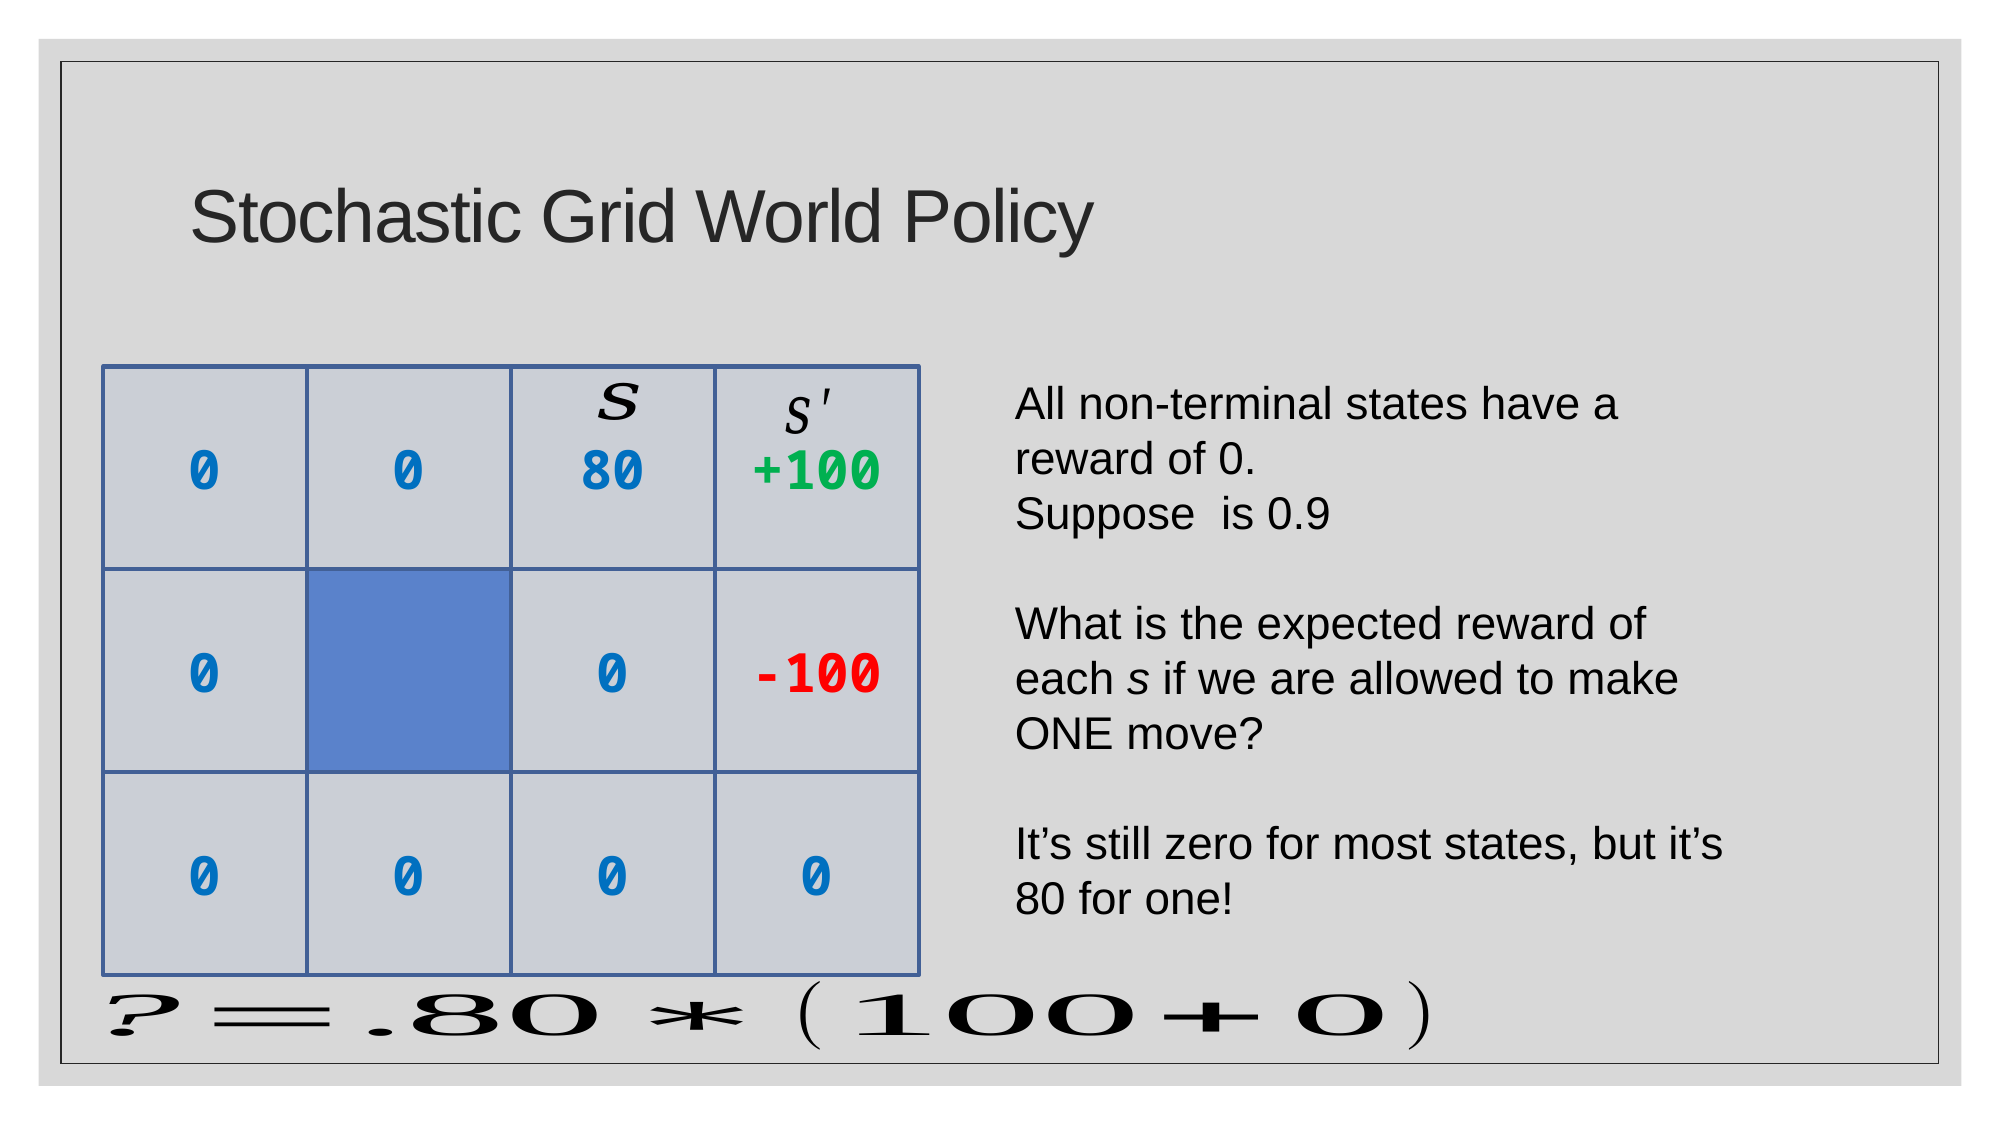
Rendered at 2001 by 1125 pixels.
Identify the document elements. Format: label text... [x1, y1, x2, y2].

title Stochastic Grid World Policy [174, 105, 1825, 331]
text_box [103, 366, 919, 975]
